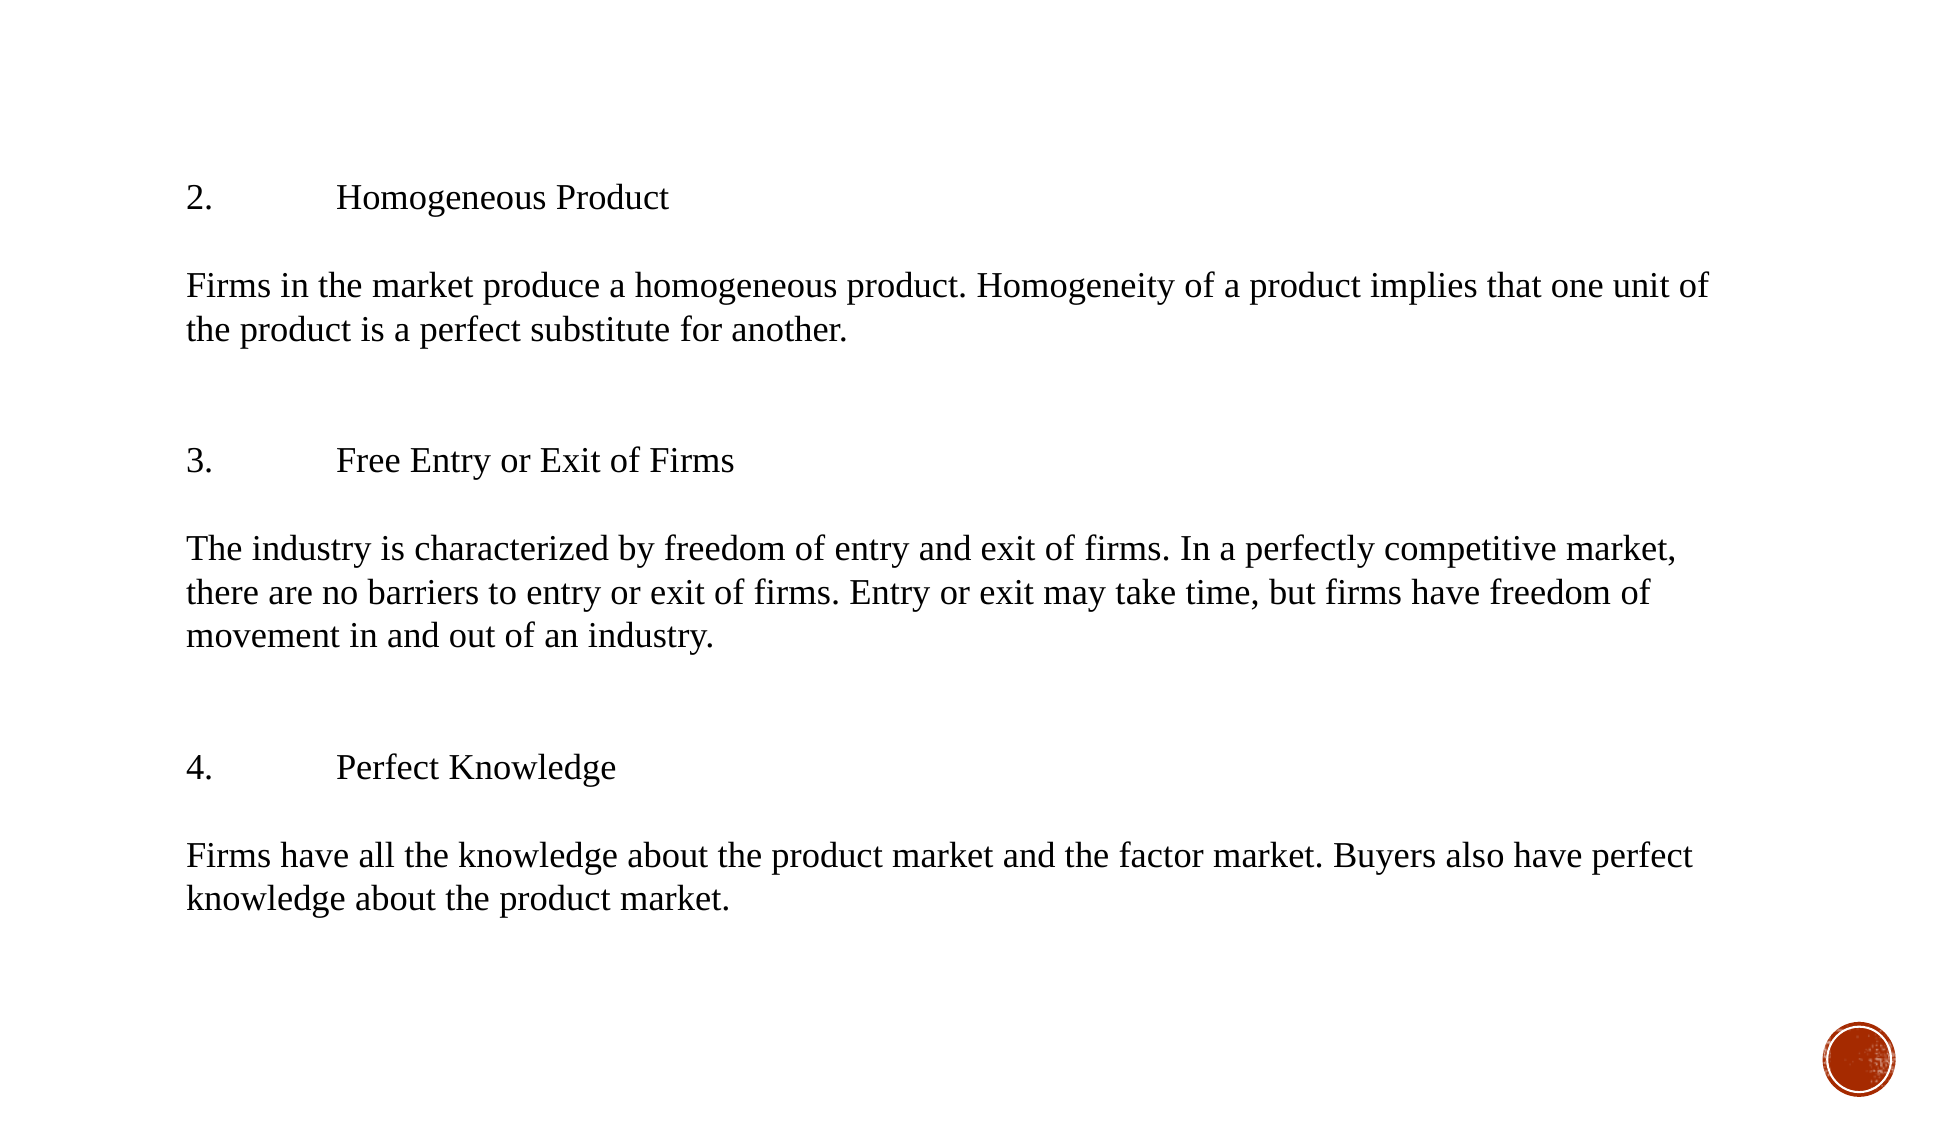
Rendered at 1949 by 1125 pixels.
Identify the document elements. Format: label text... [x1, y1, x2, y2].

text_box 2. Homogeneous Product Firms in the market produce a homogeneous product. Homogeneity of a product implies that one unit of the product is a perfect substitute for another. 3. Free Entry or Exit of Firms The industry is characterized by freedom of entry and exit of firms. In a perfectly competitive market, there are no barriers to entry or exit of firms. Entry or exit may take time, but firms have freedom of movement in and out of an industry. 4. Perfect Knowledge Firms have all the knowledge about the product market and the factor market. Buyers also have perfect knowledge about the product market. [171, 165, 1778, 926]
